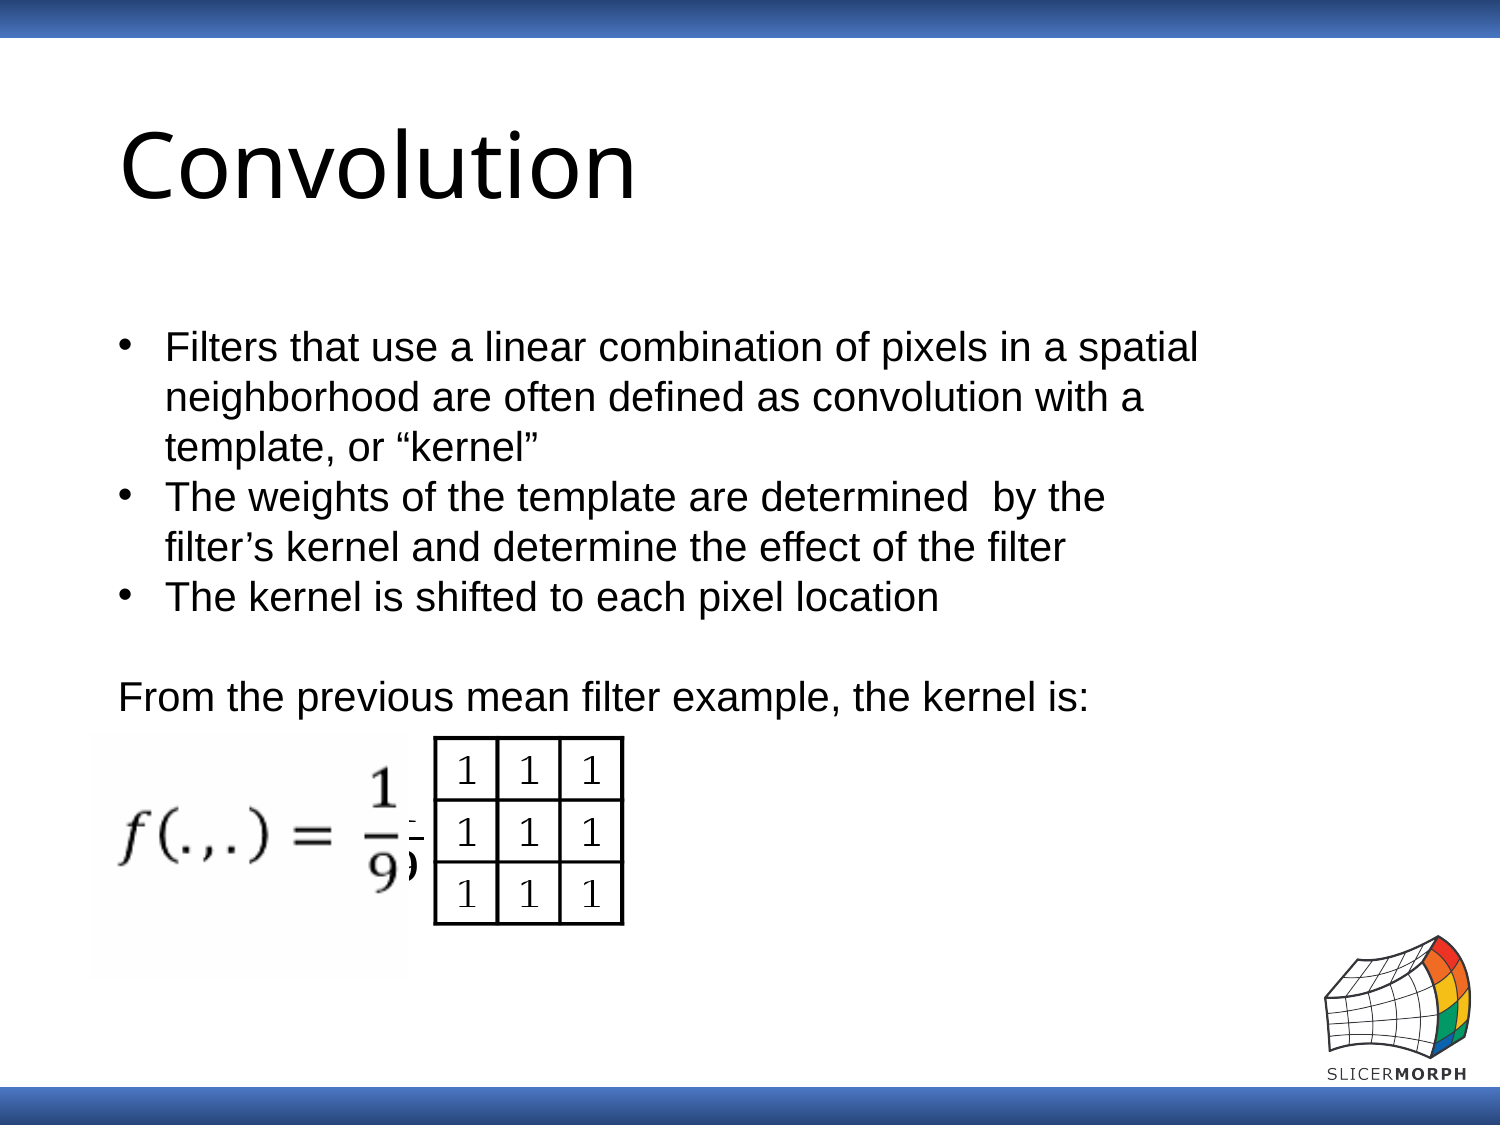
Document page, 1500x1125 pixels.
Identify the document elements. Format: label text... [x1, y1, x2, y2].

picture [426, 729, 630, 945]
text_box Filters that use a linear combination of pixels in a spatial neighborhood are often defined as convolution with a template, or “kernel” The weights of the template are determined by the filter’s kernel and determine the effect of the filter The kernel is shifted to each pixel location From the previous mean filter example, the kernel is: [103, 311, 1223, 817]
picture [1285, 927, 1500, 1087]
title Convolution [103, 59, 1397, 278]
picture [91, 733, 409, 980]
